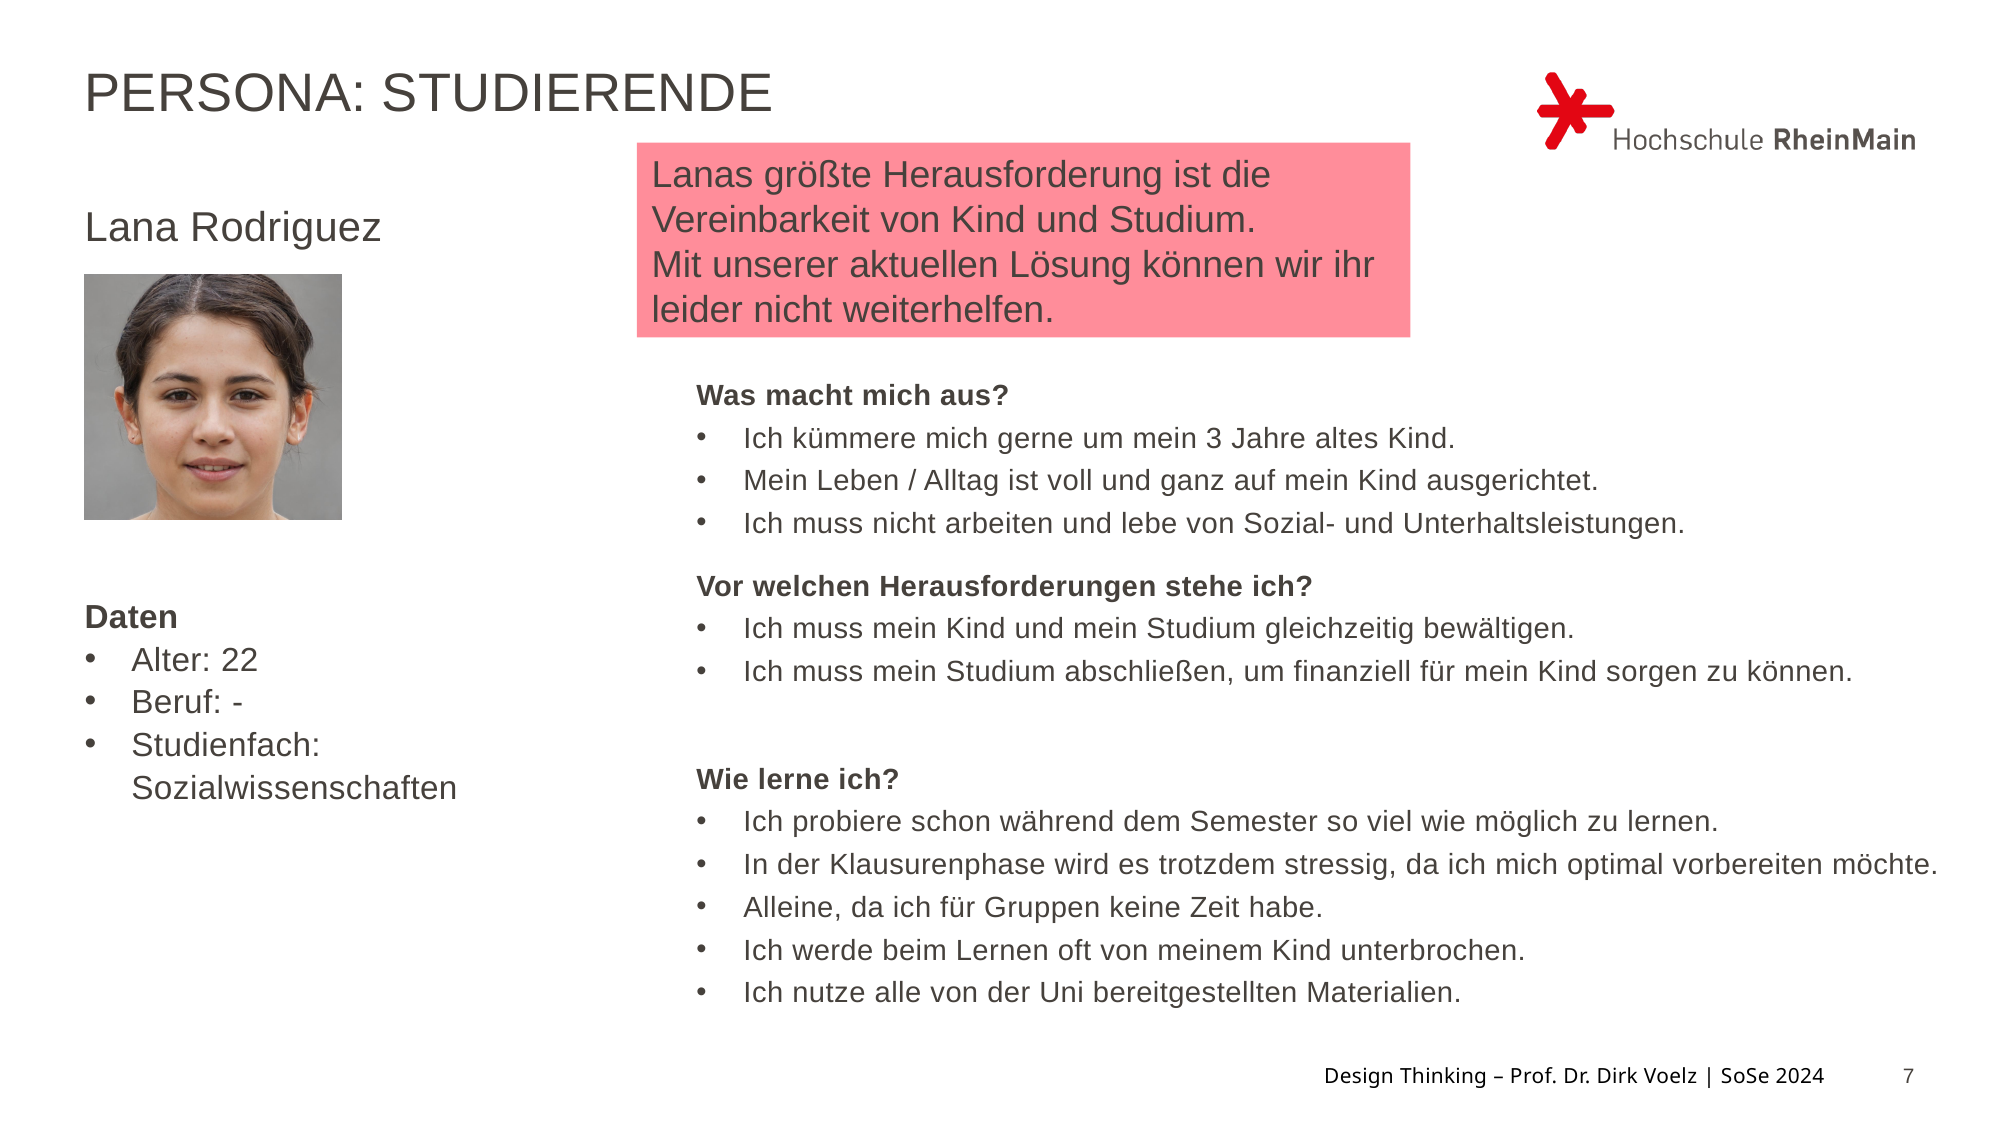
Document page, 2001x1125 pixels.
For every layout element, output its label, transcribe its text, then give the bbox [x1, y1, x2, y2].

text_box Was macht mich aus? Ich kümmere mich gerne um mein 3 Jahre altes Kind. Mein Leben / Alltag ist voll und ganz auf mein Kind ausgerichtet. Ich muss nicht arbeiten und lebe von Sozial- und Unterhaltsleistungen. [696, 368, 1960, 559]
list Lana Rodriguez [84, 198, 443, 277]
footer Design Thinking – Prof. Dr. Dirk Voelz | SoSe 2024 [701, 1059, 1845, 1090]
picture [1537, 72, 1915, 150]
text_box Vor welchen Herausforderungen stehe ich? Ich muss mein Kind und mein Studium gleichzeitig bewältigen. Ich muss mein Studium abschließen, um finanziell für mein Kind sorgen zu können. [696, 559, 1960, 752]
title Persona: Studierende [84, 66, 1443, 124]
list Daten Alter: 22 Beruf: - Studienfach: Sozialwissenschaften [84, 592, 608, 962]
text_box Wie lerne ich? Ich probiere schon während dem Semester so viel wie möglich zu lernen. In der Klausurenphase wird es trotzdem stressig, da ich mich optimal vorbereiten möchte. Alleine, da ich für Gruppen keine Zeit habe. Ich werde beim Lernen oft von meinem Kind unterbrochen. Ich nutze alle von der Uni bereitgestellten Materialien. [696, 752, 1960, 893]
picture [84, 274, 342, 520]
slide_number 7 [1845, 1059, 1915, 1090]
text_box Lanas größte Herausforderung ist die Vereinbarkeit von Kind und Studium. Mit unserer aktuellen Lösung können wir ihr leider nicht weiterhelfen. [636, 142, 1411, 338]
